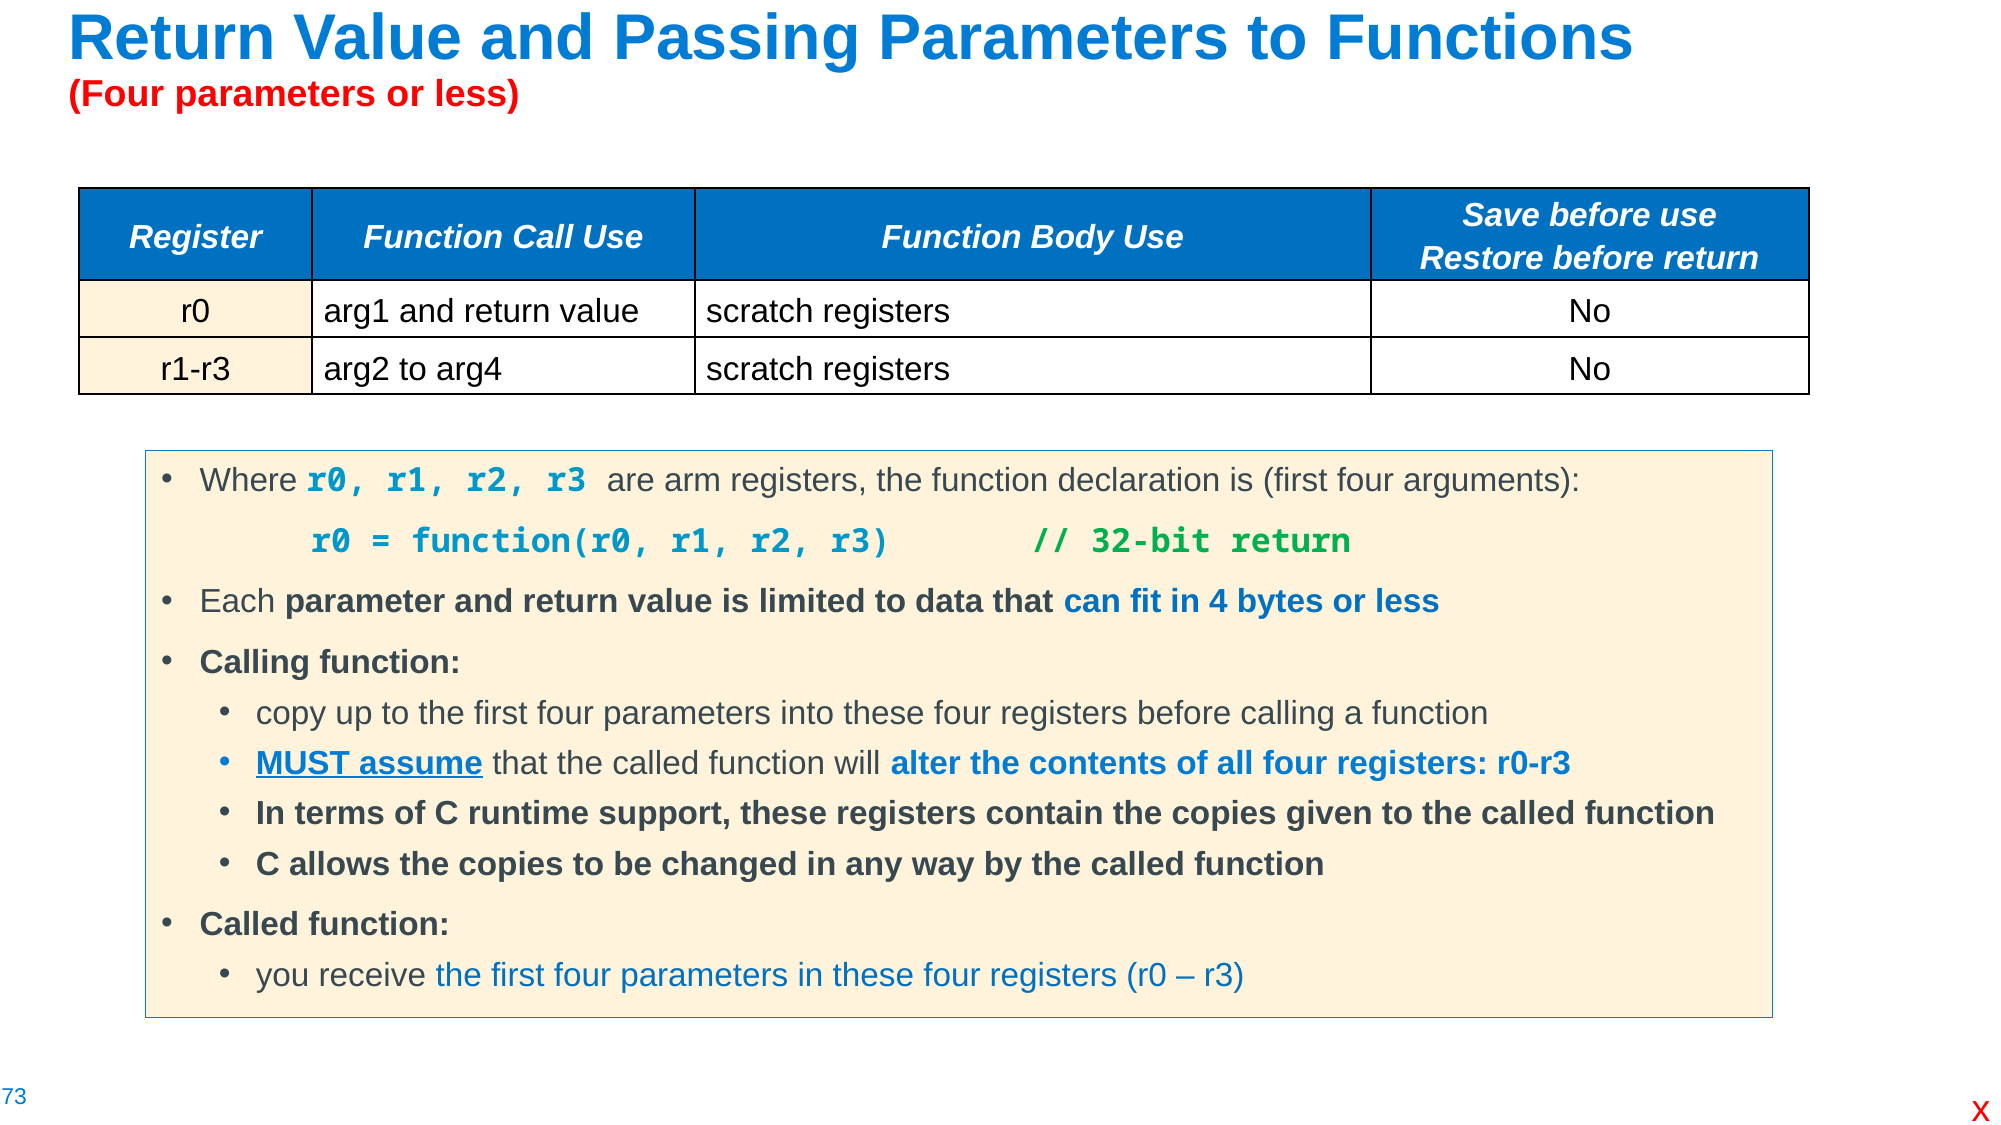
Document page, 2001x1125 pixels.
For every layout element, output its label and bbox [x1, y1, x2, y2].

table_cell [80, 338, 311, 393]
table_cell [313, 338, 694, 393]
table_cell [696, 281, 1370, 336]
table_cell [80, 281, 311, 336]
text_box [1956, 1076, 2000, 1125]
table_header [313, 189, 694, 279]
table_cell [313, 281, 694, 336]
title [53, 57, 2000, 122]
list [145, 450, 1773, 1018]
table_header [696, 189, 1370, 279]
table_cell [1372, 281, 1808, 336]
table_header [1372, 189, 1808, 279]
table_cell [696, 338, 1370, 393]
table_header [80, 189, 311, 279]
table_cell [1372, 338, 1808, 393]
